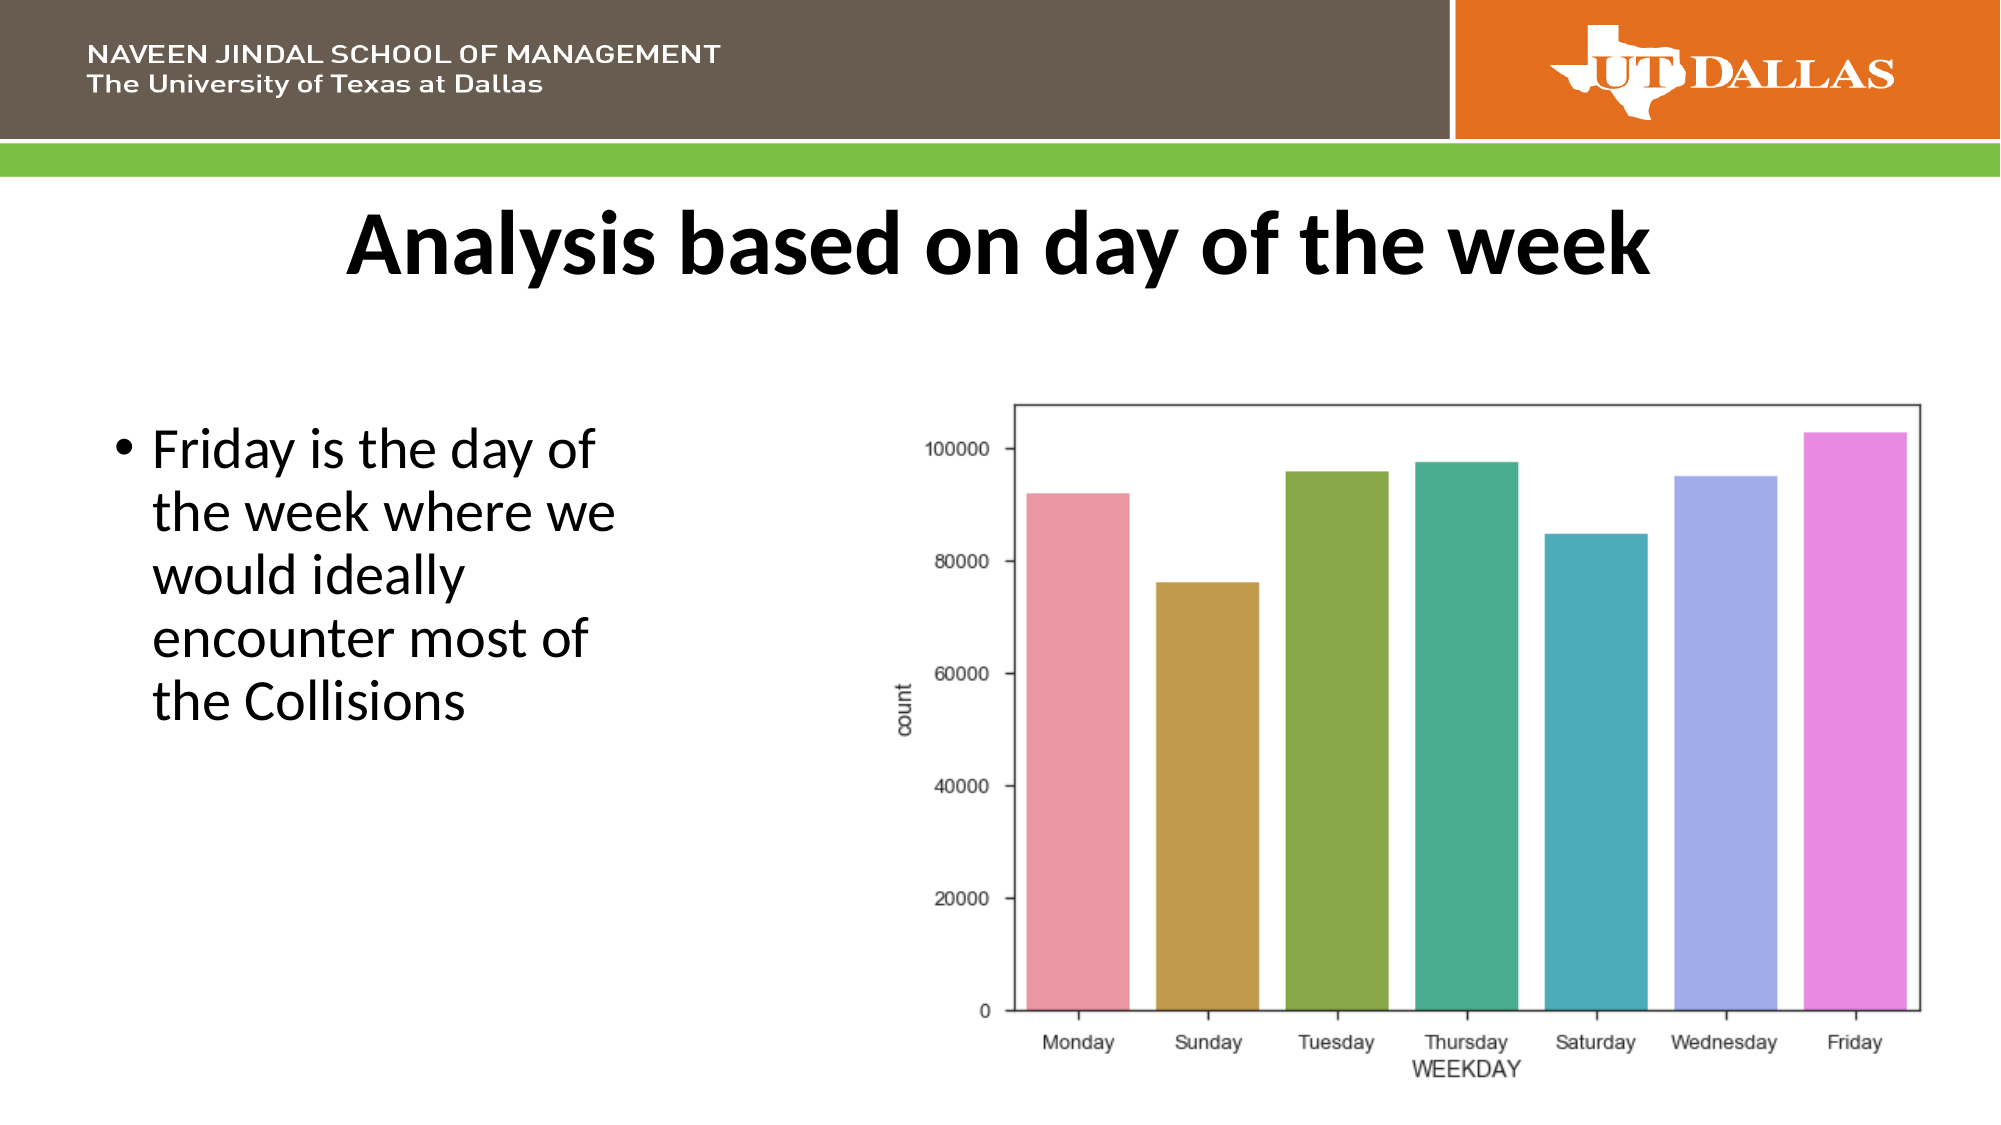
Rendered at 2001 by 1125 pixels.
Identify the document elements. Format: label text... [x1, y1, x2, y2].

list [877, 378, 1979, 1093]
title Analysis based on day of the week [99, 144, 1900, 332]
picture [0, 0, 2000, 1125]
text_box Friday is the day of the week where we would ideally encounter most of the Collisions [99, 411, 682, 1125]
